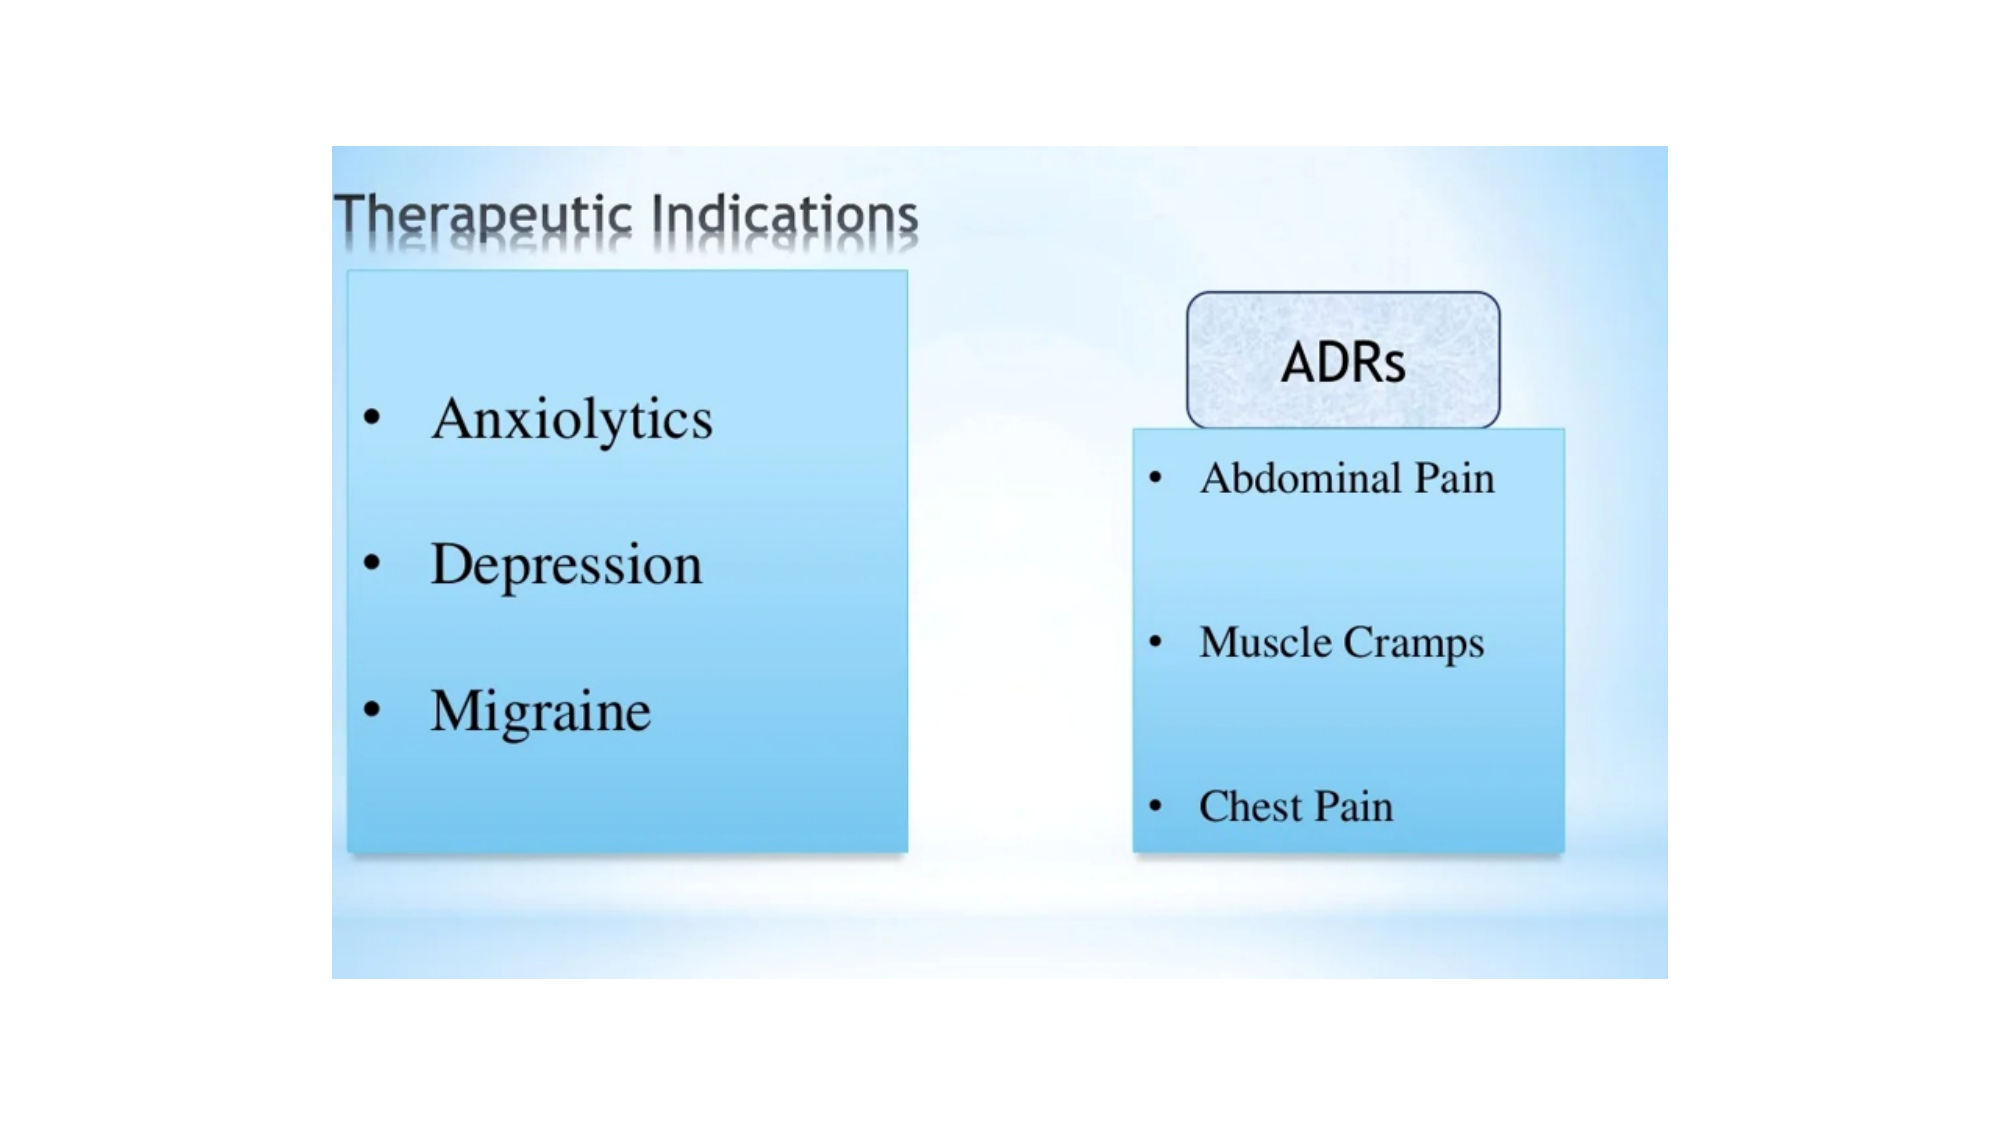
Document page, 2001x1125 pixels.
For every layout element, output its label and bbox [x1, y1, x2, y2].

picture [331, 146, 1668, 979]
